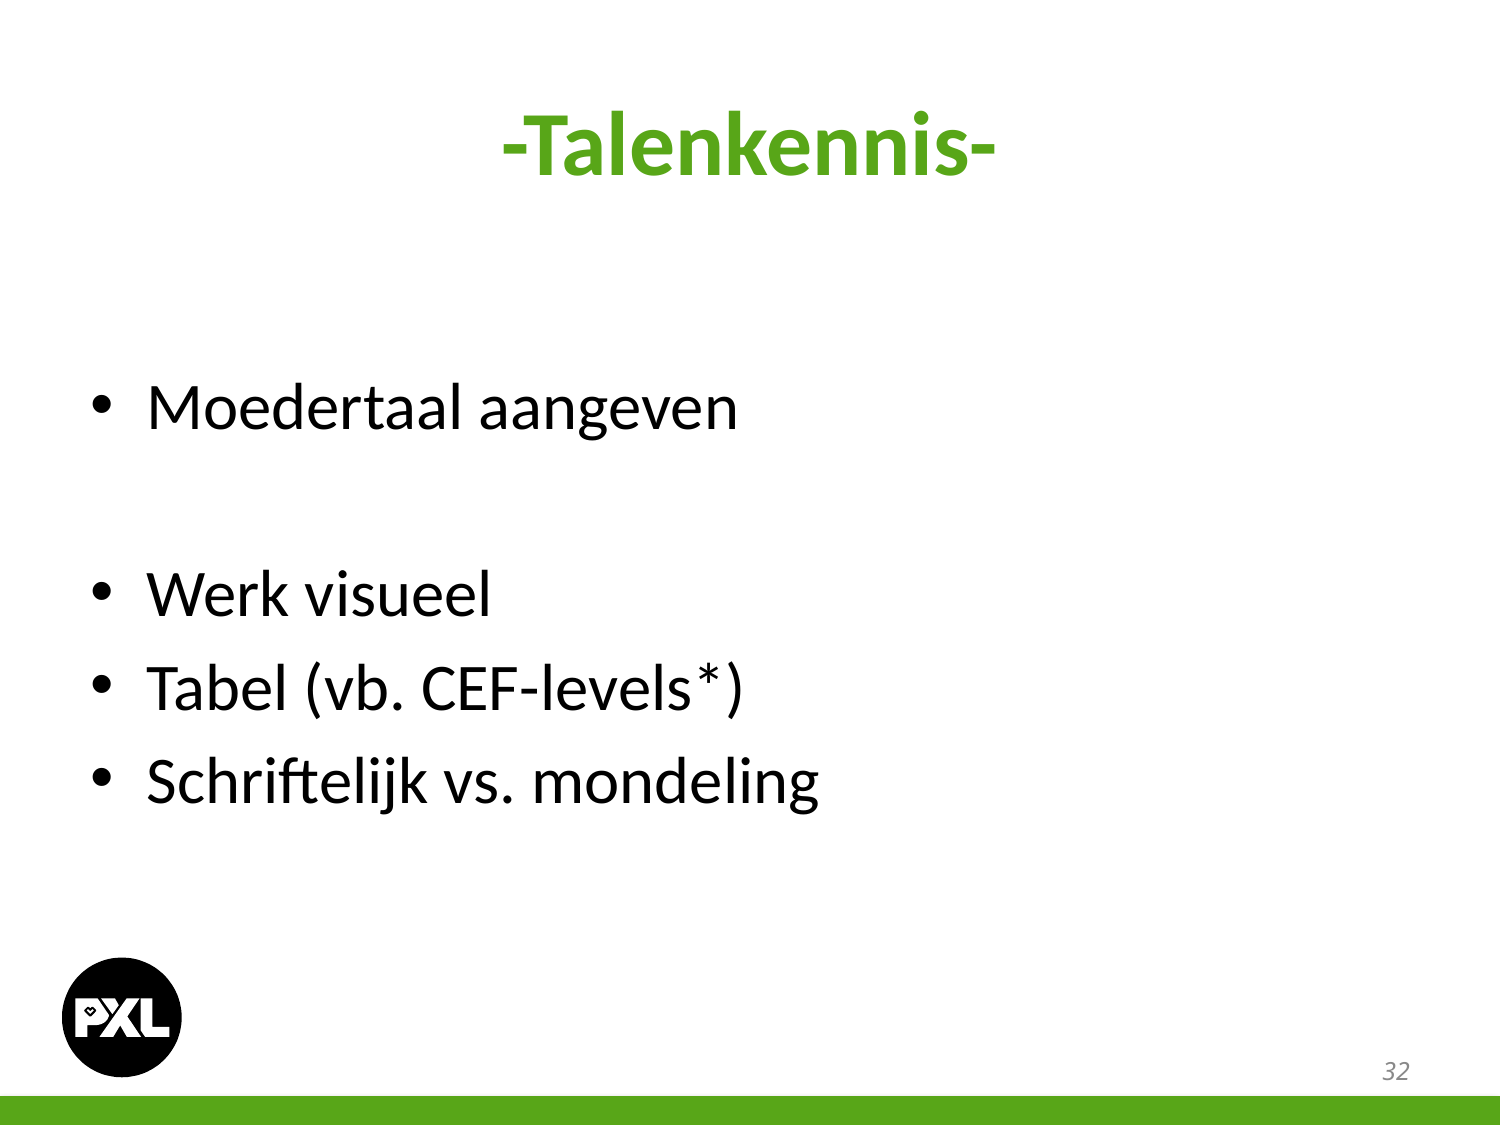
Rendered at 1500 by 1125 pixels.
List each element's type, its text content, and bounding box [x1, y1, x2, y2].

title -Talenkennis- [75, 45, 1425, 233]
list Moedertaal aangeven Werk visueel Tabel (vb. CEF-levels*) Schriftelijk vs. mondeling [75, 262, 1425, 1005]
slide_number 32 [1074, 1042, 1425, 1103]
